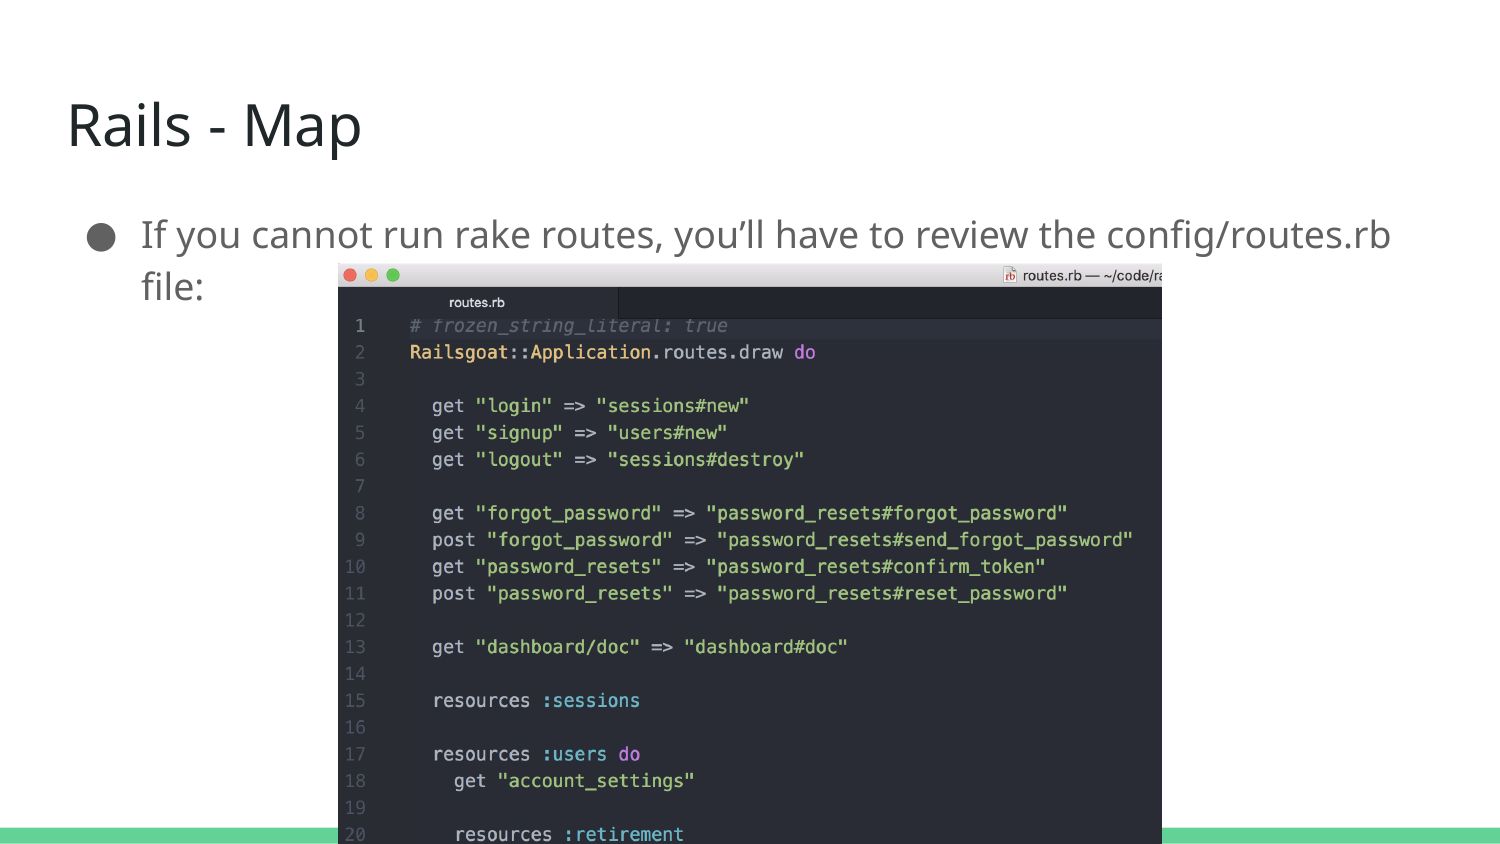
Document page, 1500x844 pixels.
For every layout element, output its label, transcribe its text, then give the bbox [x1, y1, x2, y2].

title Rails - Map [51, 72, 1449, 167]
list If you cannot run rake routes, you’ll have to review the config/routes.rb file: [51, 189, 1449, 750]
picture [338, 263, 1162, 844]
